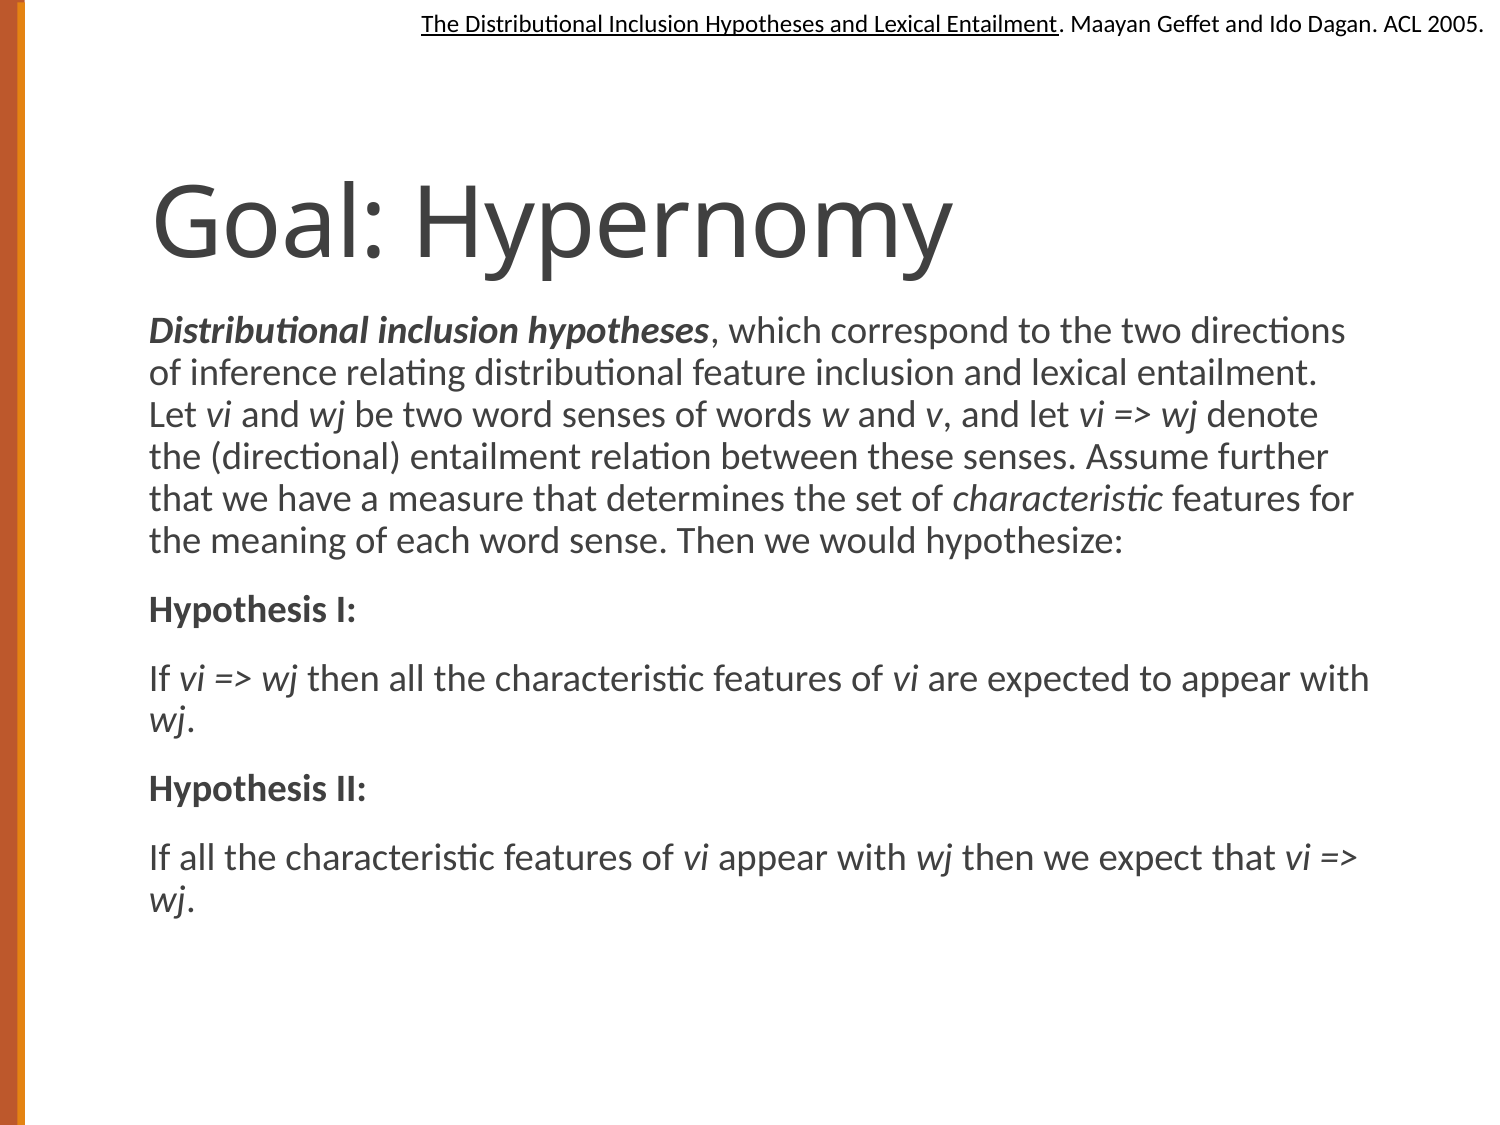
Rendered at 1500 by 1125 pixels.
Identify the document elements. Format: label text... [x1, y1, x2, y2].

text_box The Distributional Inclusion Hypotheses and Lexical Entailment. Maayan Geffet and Ido Dagan. ACL 2005. [272, 0, 1500, 45]
title Goal: Hypernomy [135, 47, 1373, 285]
list Distributional inclusion hypotheses, which correspond to the two directions of inference relating distributional feature inclusion and lexical entailment. Let vi and wj be two word senses of words w and v, and let vi => wj denote the (directional) entailment relation between these senses. Assume further that we have a measure that determines the set of characteristic features for the meaning of each word sense. Then we would hypothesize: Hypothesis I: If vi => wj then all the characteristic features of vi are expected to appear with wj. Hypothesis II: If all the characteristic features of vi appear with wj then we expect that vi => wj. [135, 302, 1373, 963]
